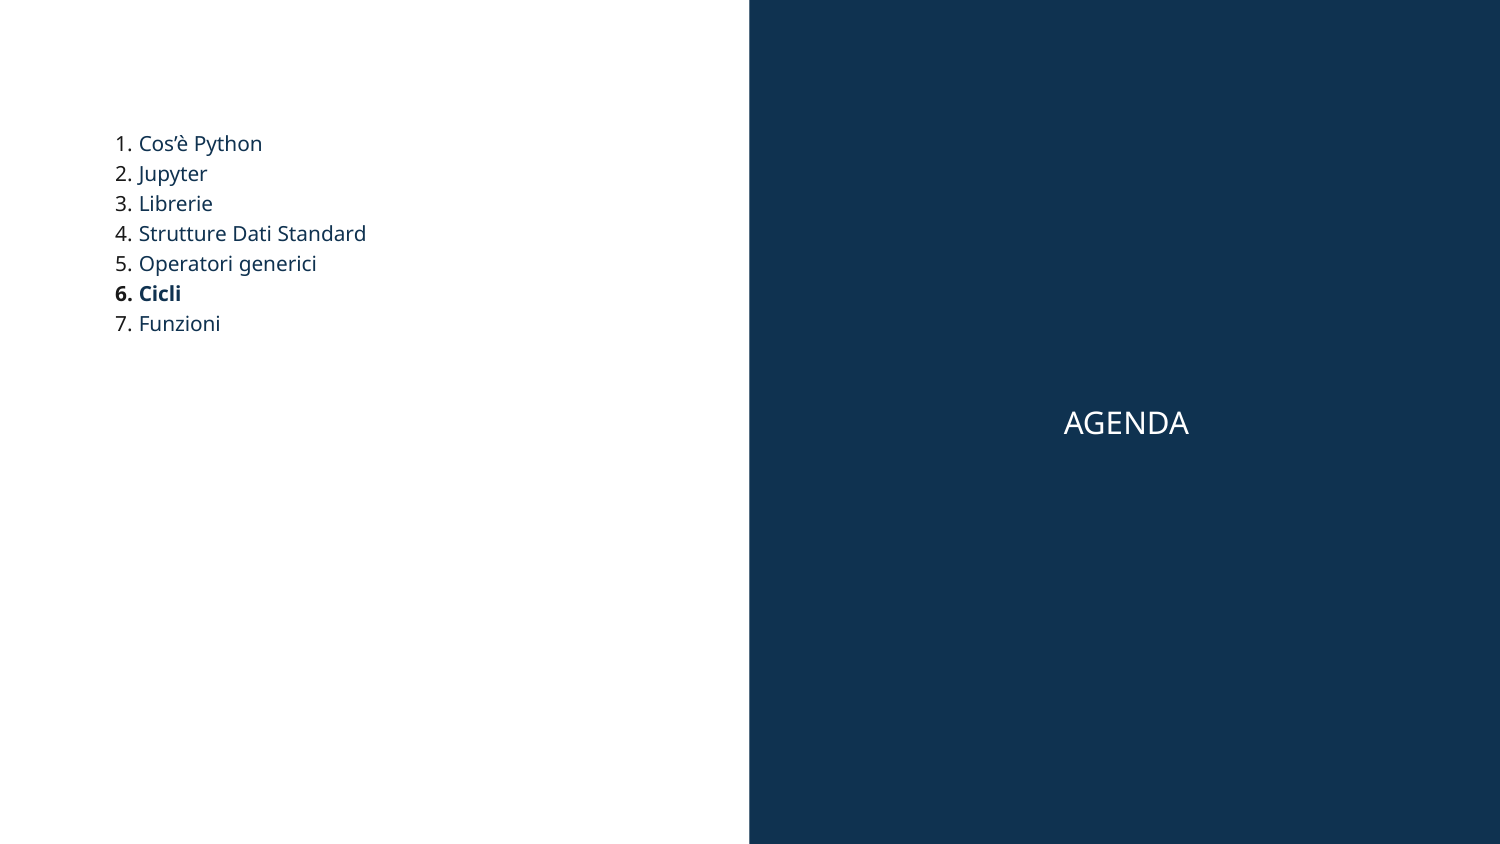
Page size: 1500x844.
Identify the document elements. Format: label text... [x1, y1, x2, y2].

list Cos’è Python Jupyter Librerie Strutture Dati Standard Operatori generici Cicli Funzioni [100, 118, 649, 727]
